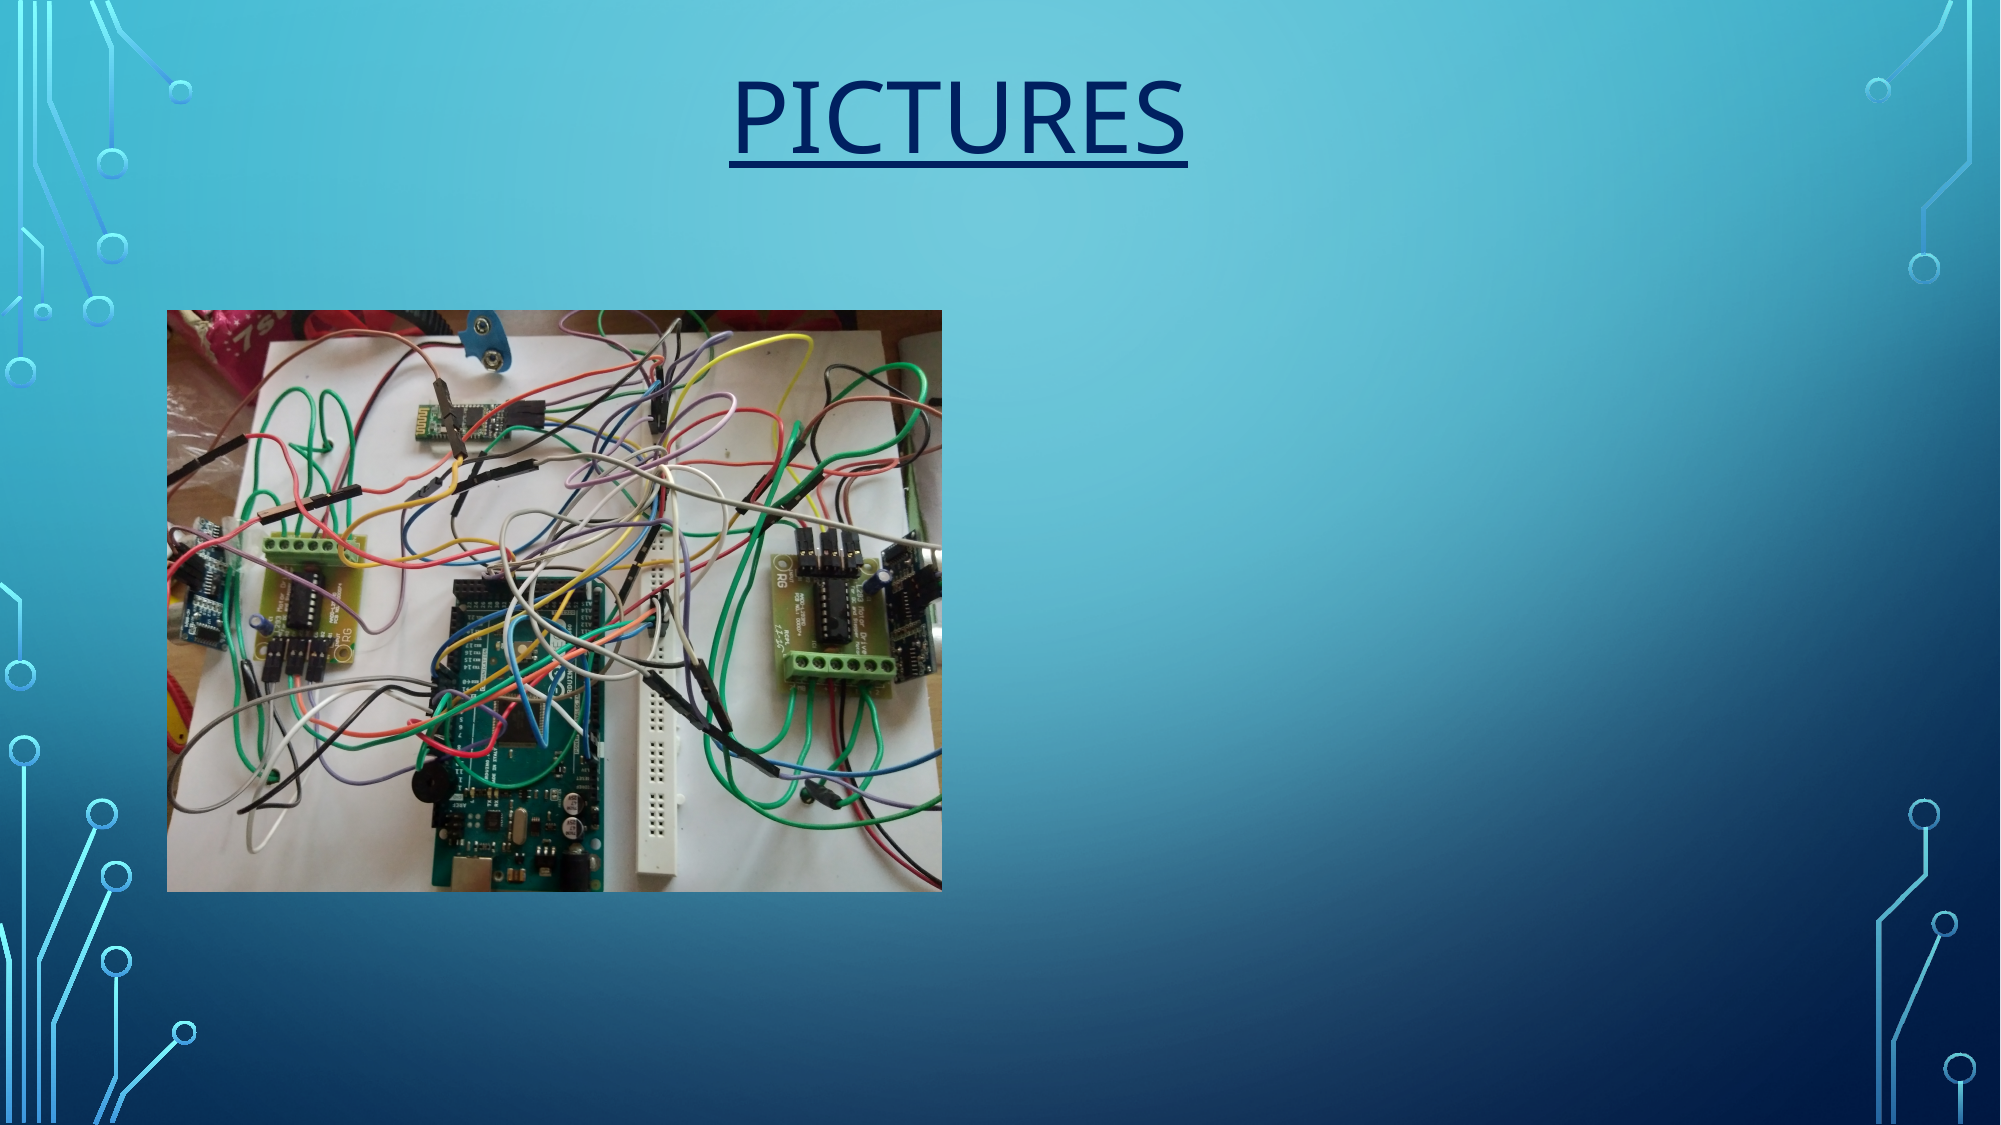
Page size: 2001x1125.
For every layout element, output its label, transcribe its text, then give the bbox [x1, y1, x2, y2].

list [167, 310, 943, 892]
title PICTURES [146, 0, 1772, 243]
